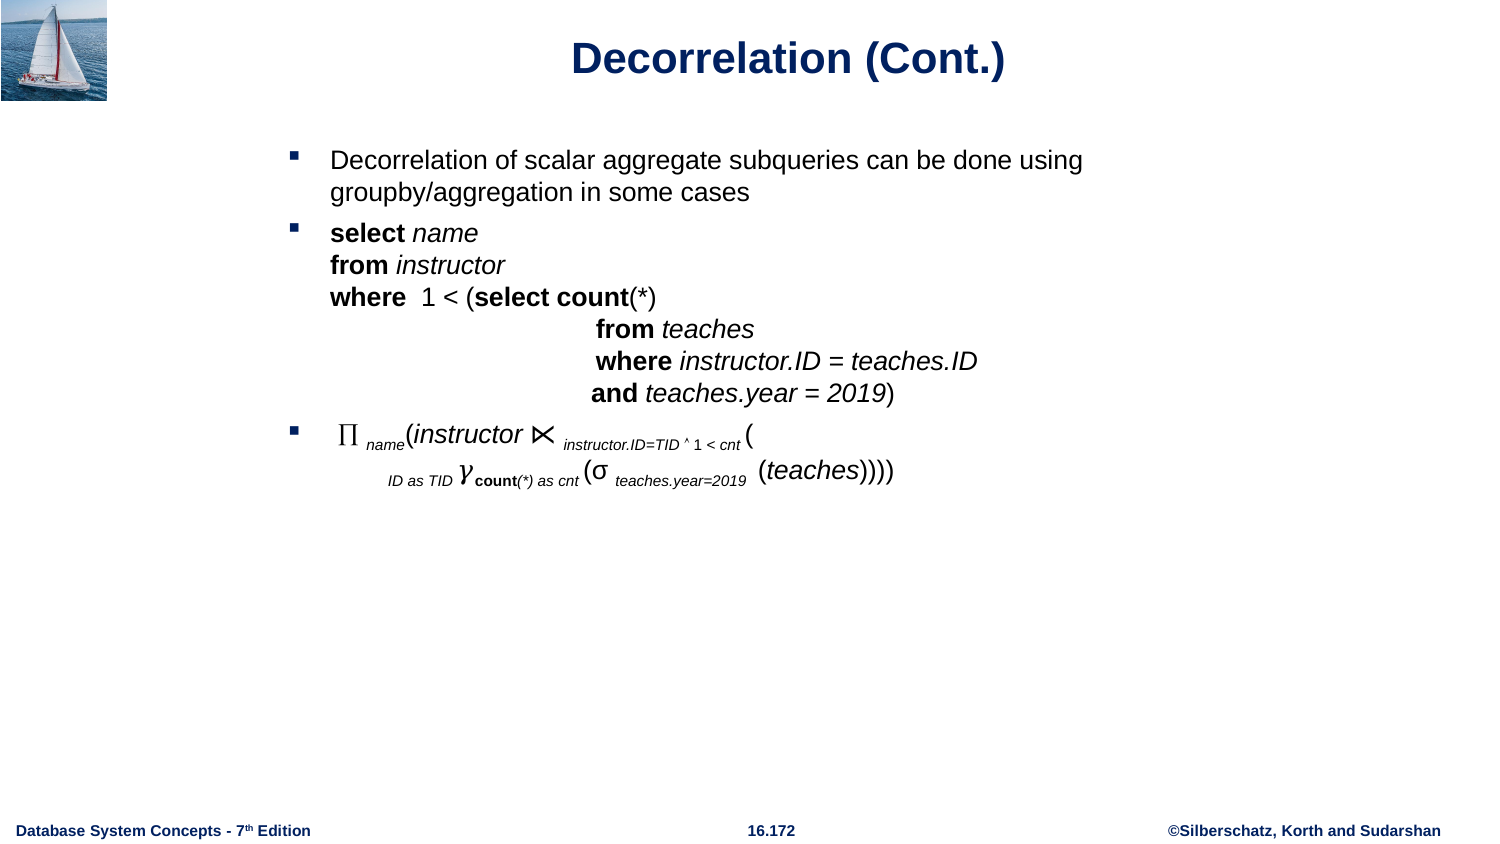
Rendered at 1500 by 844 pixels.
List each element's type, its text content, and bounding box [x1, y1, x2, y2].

title Decorrelation (Cont.) [125, 14, 1452, 90]
list Decorrelation of scalar aggregate subqueries can be done using groupby/aggregation in some cases select name from instructor where 1 < (select count(*) from teaches where instructor.ID = teaches.ID and teaches.year = 2019)  name(instructor ⋉ instructor.ID=TID  1 < cnt ( ID as TID 𝛾count(*) as cnt (σ teaches.year=2019 (teaches)))) [272, 135, 1276, 797]
picture [1, 0, 107, 101]
